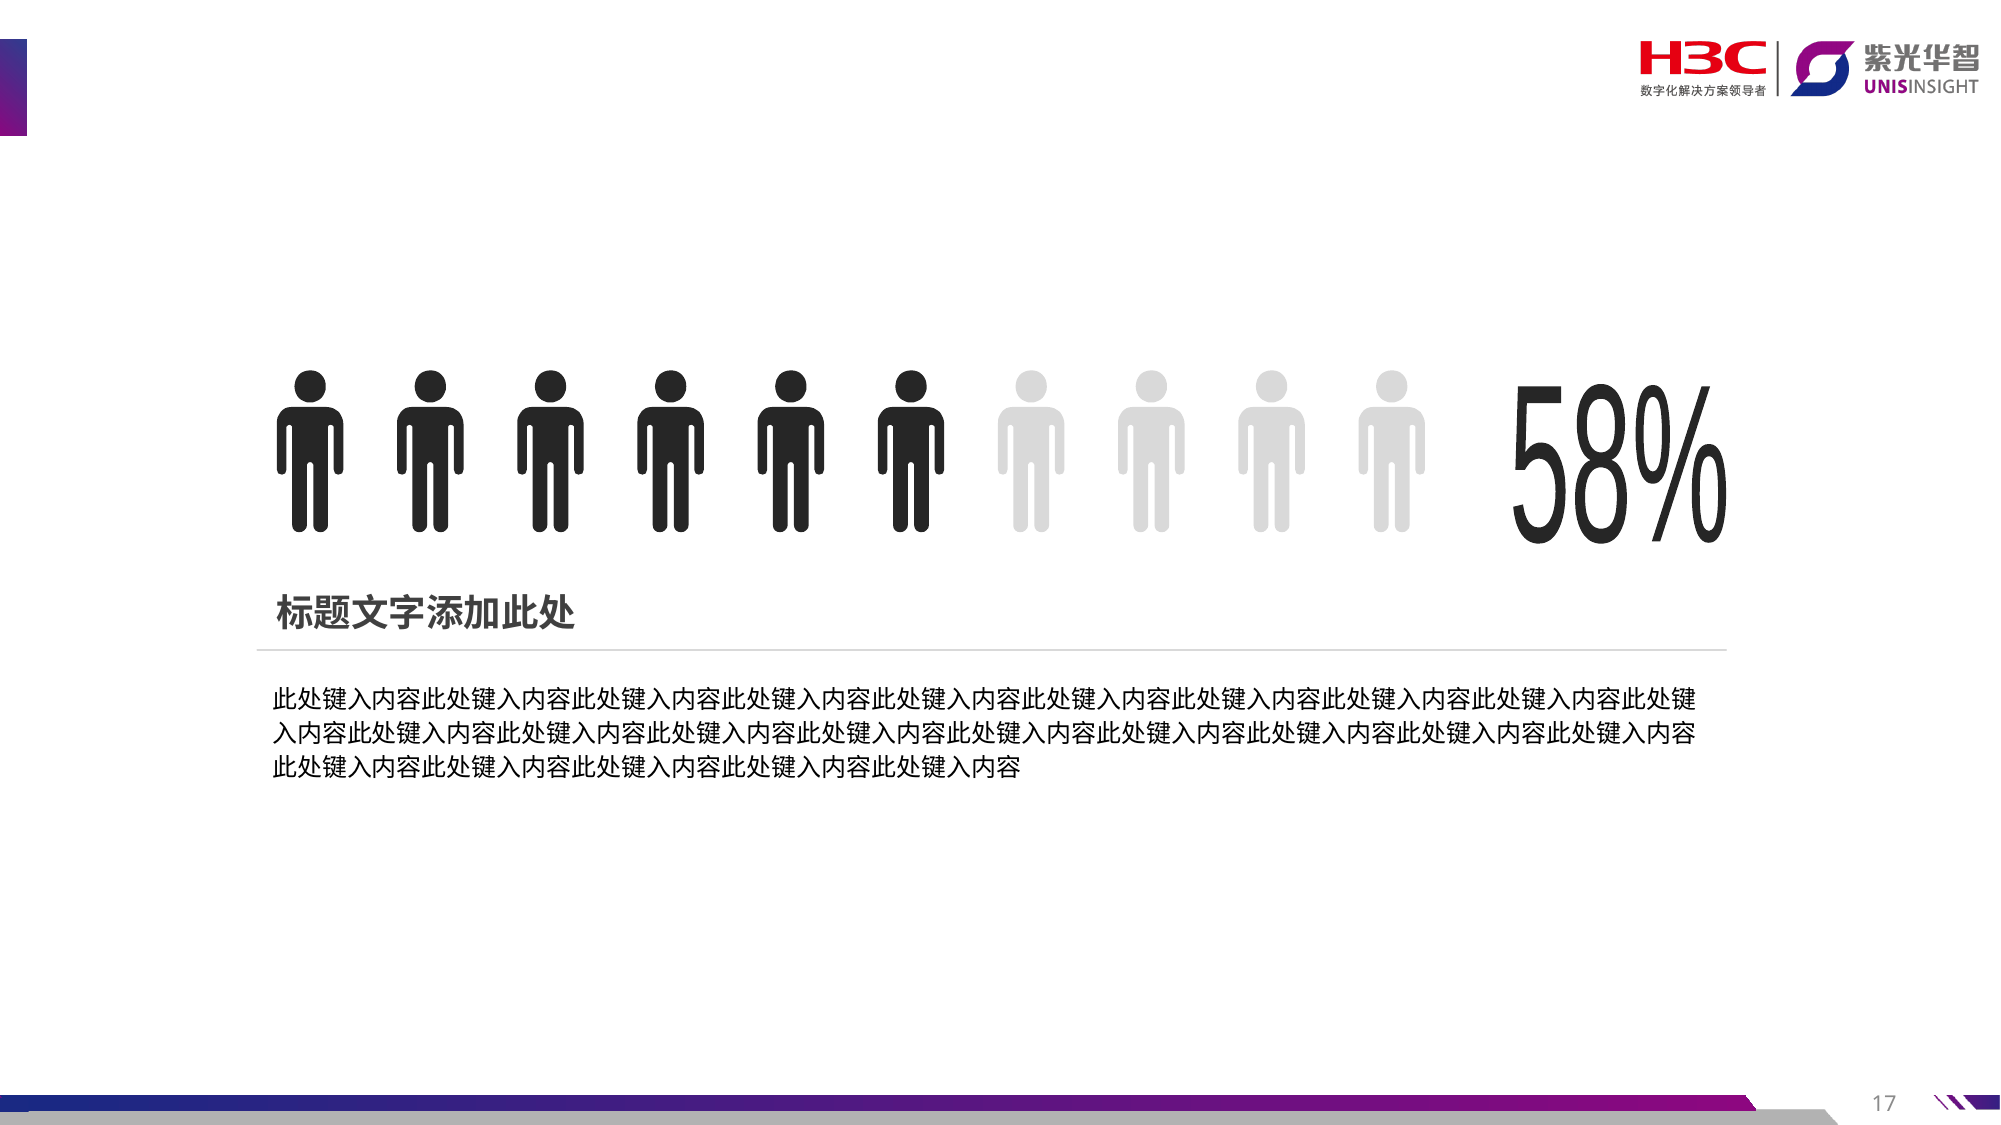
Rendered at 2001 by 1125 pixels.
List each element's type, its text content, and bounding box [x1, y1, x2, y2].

text_box 标题文字添加此处 [261, 581, 951, 642]
picture [0, 1095, 2000, 1125]
picture [1638, 39, 1981, 97]
text_box 此处键入内容此处键入内容此处键入内容此处键入内容此处键入内容此处键入内容此处键入内容此处键入内容此处键入内容此处键入内容此处键入内容此处键入内容此处键入内容此处键入内容此处键入内容此处键入内容此处键入内容此处键入内容此处键入内容此处键入内容此处键入内容此处键入内容此处键入内容此处键入内容 [257, 672, 1727, 824]
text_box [276, 370, 1727, 544]
